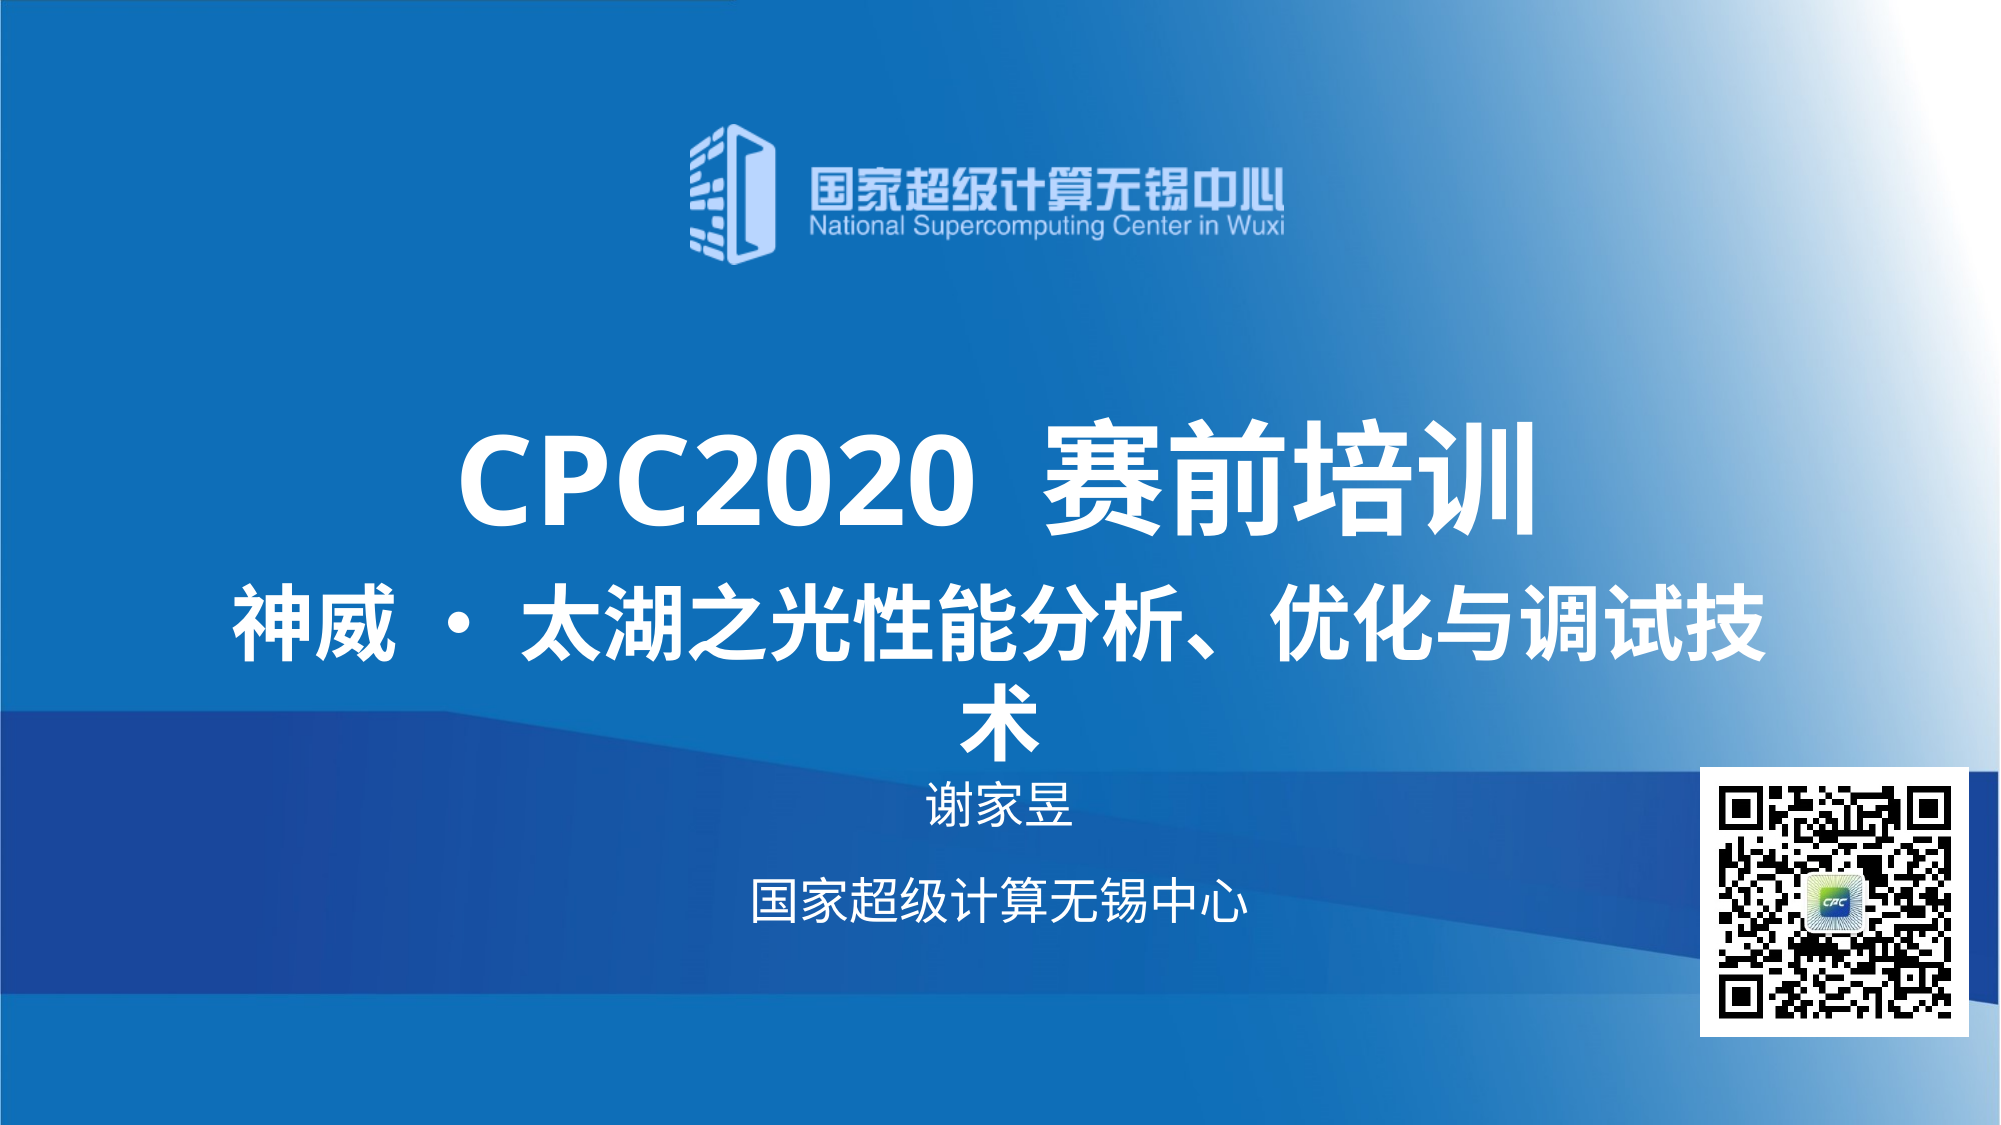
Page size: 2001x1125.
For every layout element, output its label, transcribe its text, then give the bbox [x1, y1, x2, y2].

text_box 国家超级计算无锡中心 [444, 862, 1555, 938]
title CPC2020 赛前培训 [247, 371, 1748, 563]
picture [0, 0, 2001, 1125]
text_box 神威 • 太湖之光性能分析、优化与调试技术 [178, 563, 1821, 779]
text_box 谢家昱 [444, 766, 1555, 842]
